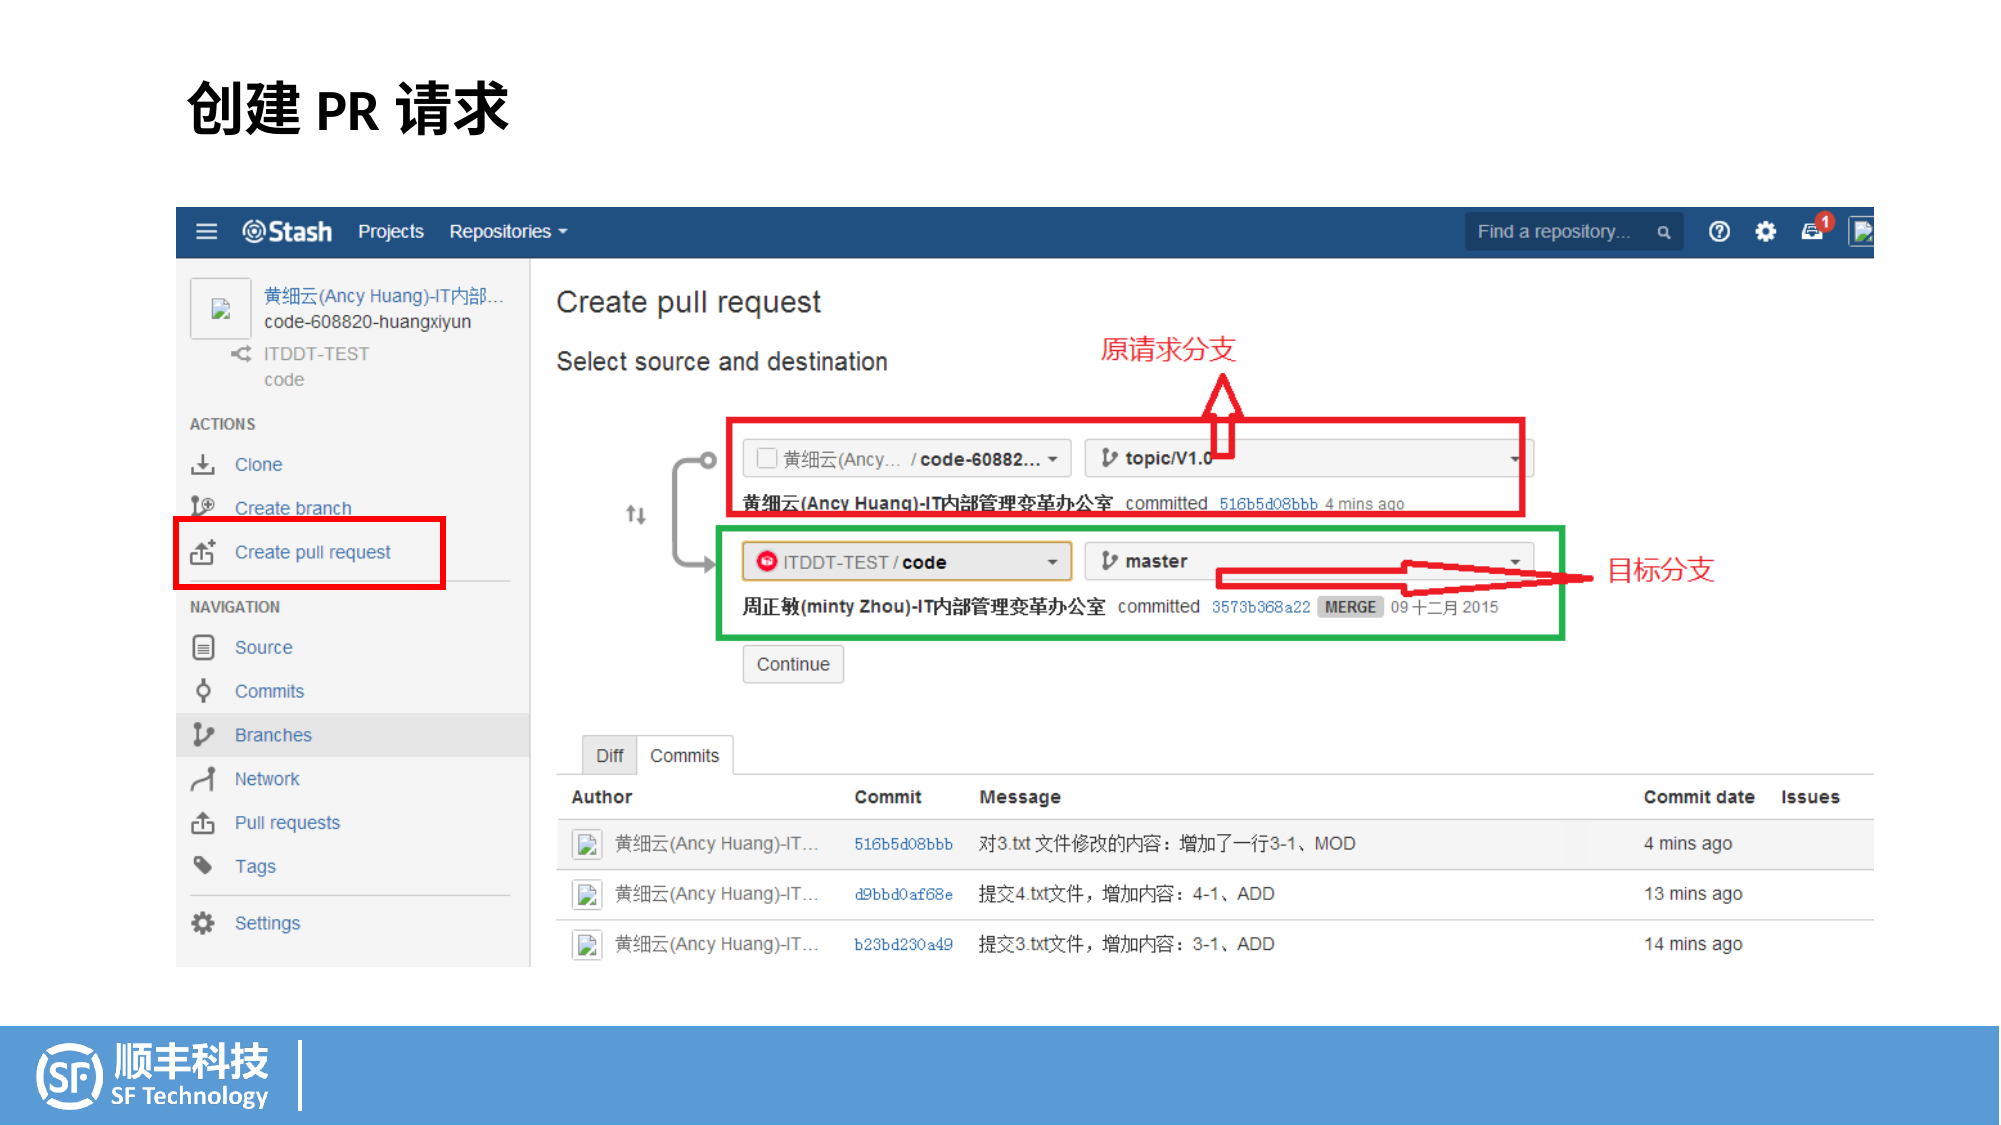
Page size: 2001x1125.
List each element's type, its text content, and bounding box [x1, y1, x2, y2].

picture [34, 1025, 292, 1125]
text_box 创建PR请求 [171, 64, 686, 150]
picture [176, 207, 1875, 967]
